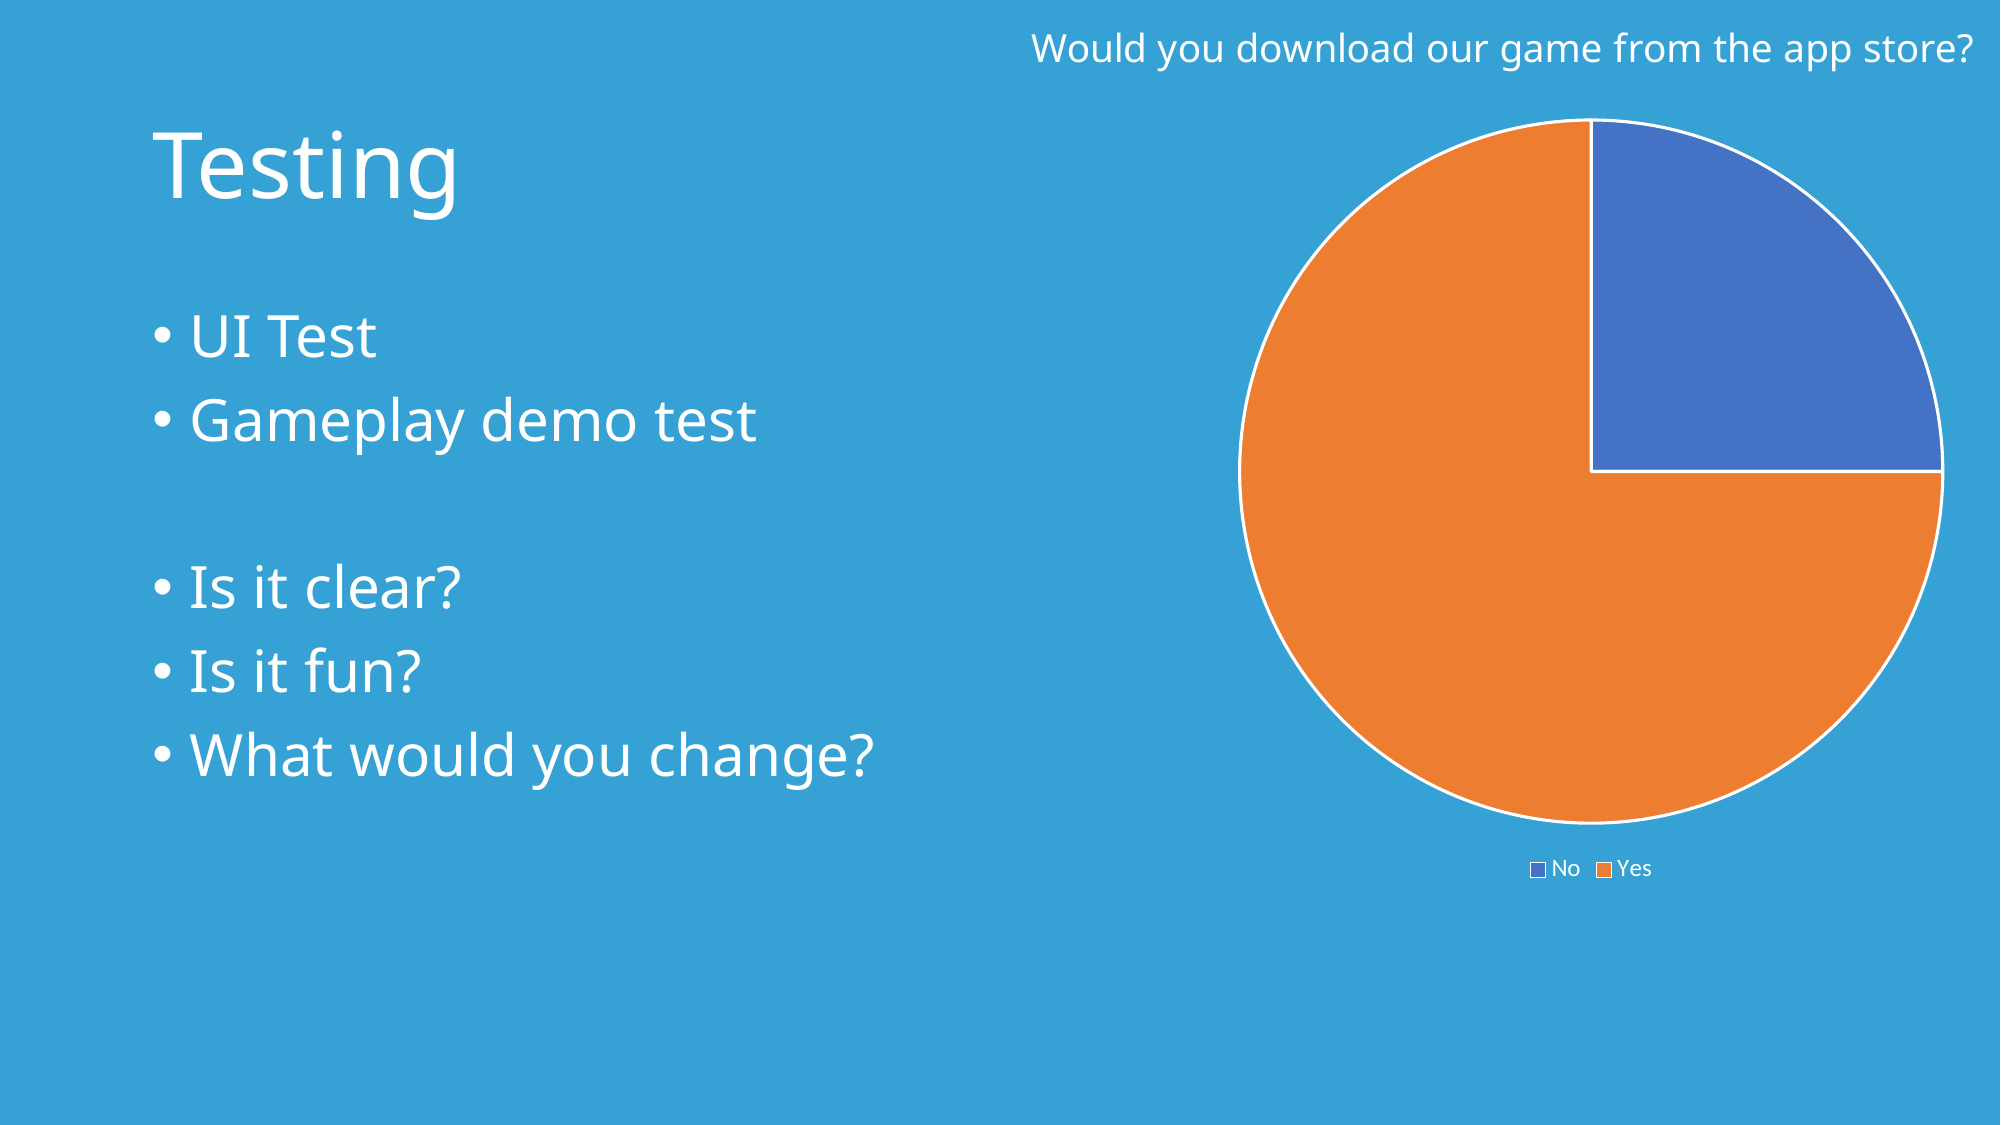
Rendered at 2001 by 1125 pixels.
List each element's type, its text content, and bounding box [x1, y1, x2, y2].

list UI Test Gameplay demo test Is it clear? Is it fun? What would you change? [137, 299, 1863, 1014]
title Testing [137, 59, 924, 278]
chart [924, 0, 2000, 889]
